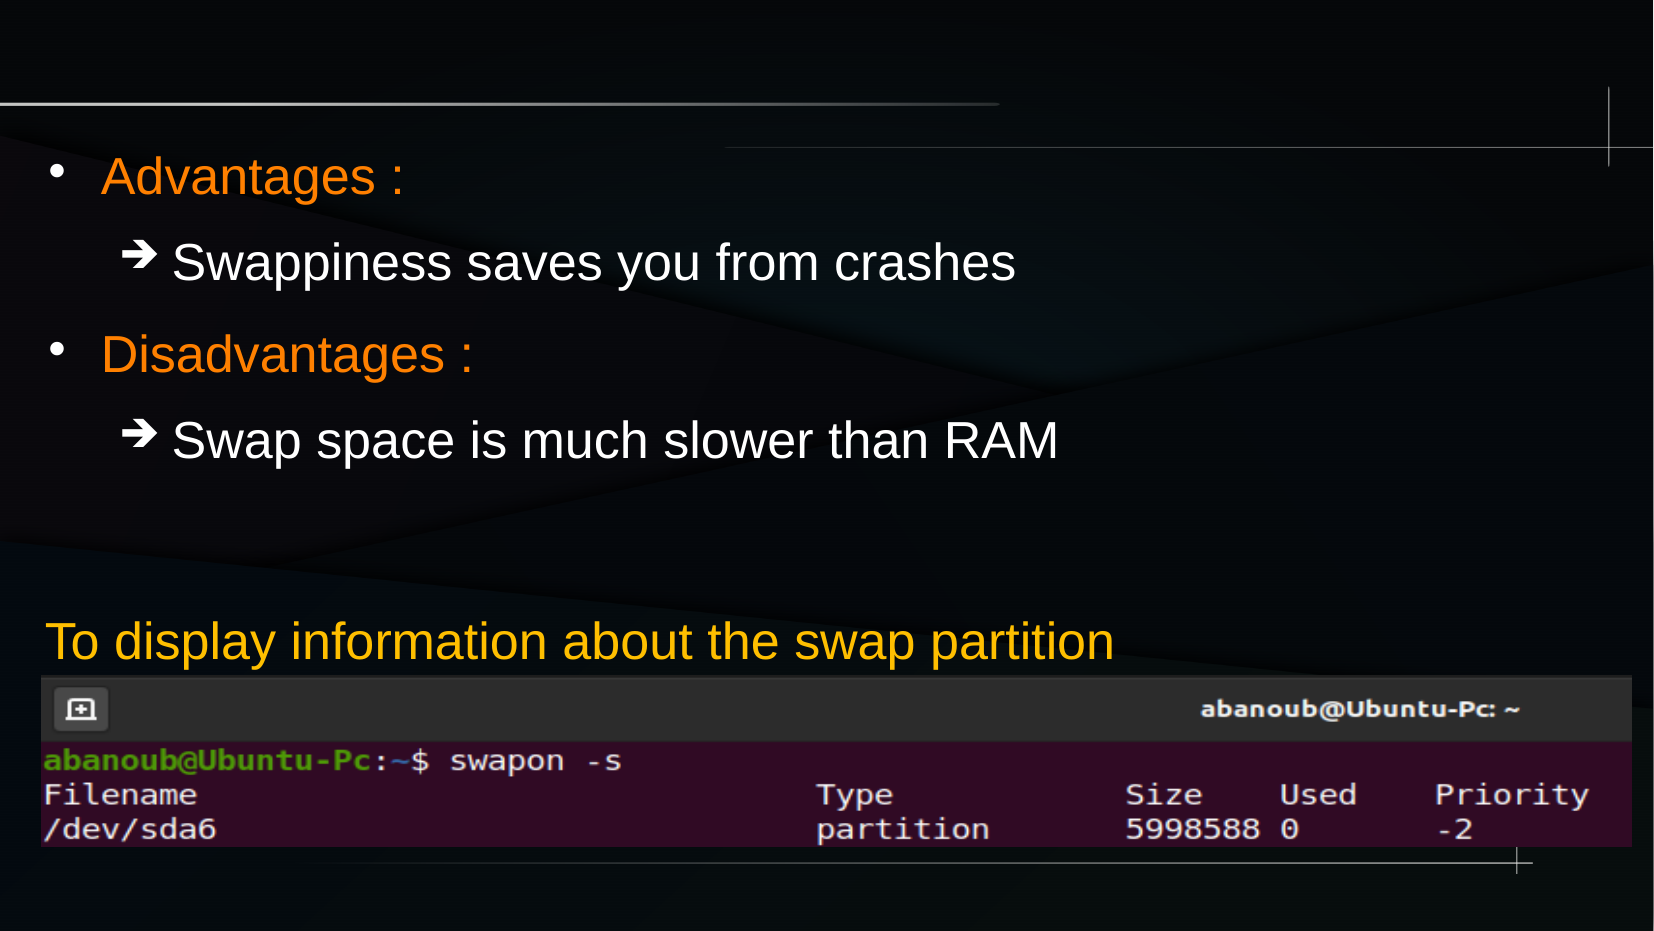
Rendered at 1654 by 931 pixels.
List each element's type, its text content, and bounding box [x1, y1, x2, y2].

text_box To display information about the swap partition [30, 599, 1335, 699]
picture [0, 0, 1654, 931]
text_box Advantages : Swappiness saves you from crashes Disadvantages : Swap space is much slower than RAM [29, 142, 1518, 480]
text_box [23, 11, 1588, 118]
